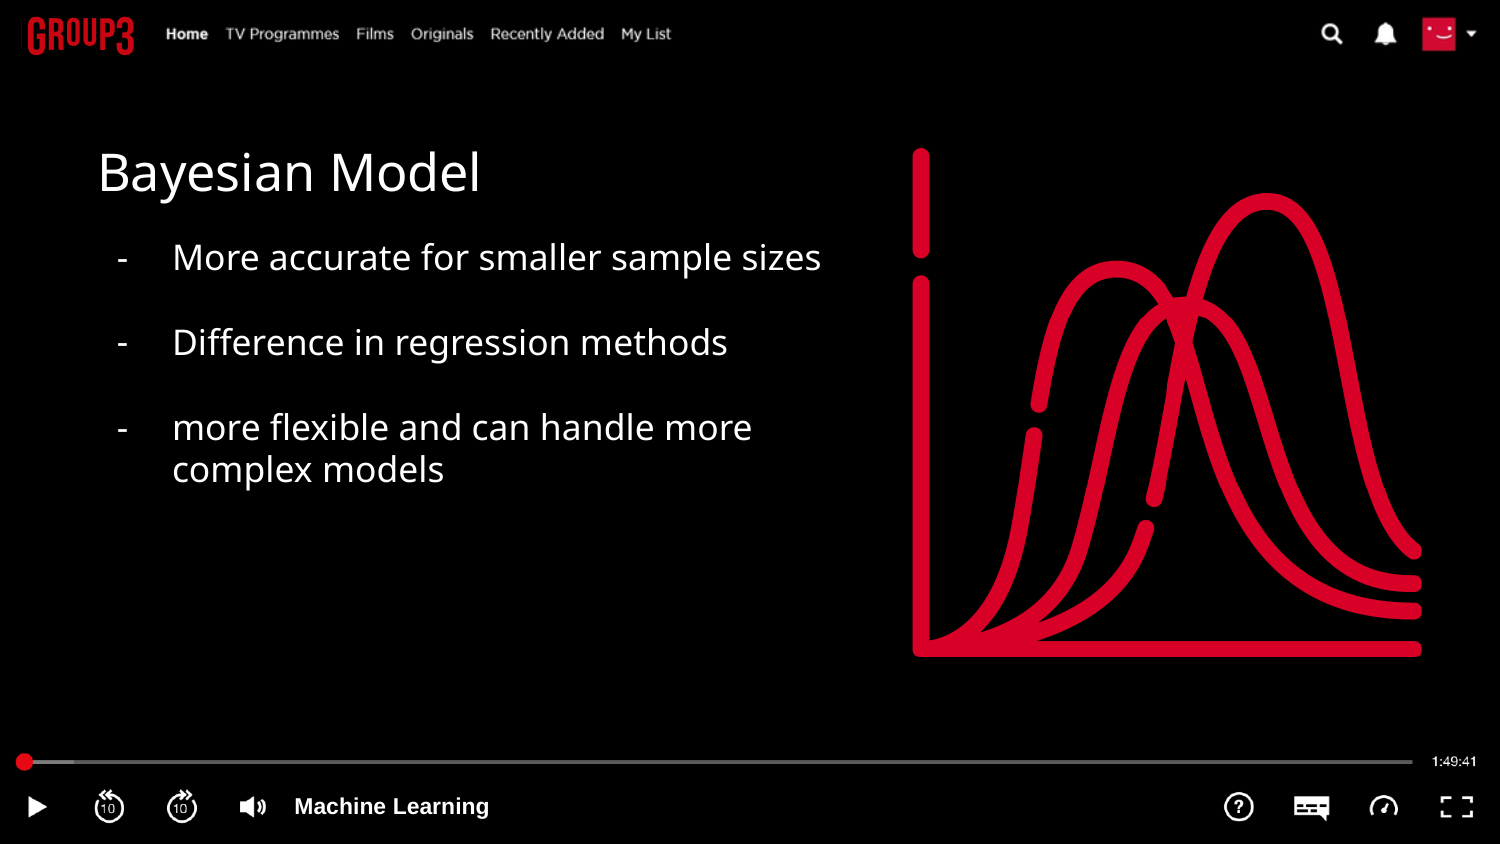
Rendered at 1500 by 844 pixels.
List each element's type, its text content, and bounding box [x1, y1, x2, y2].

title More accurate for smaller sample sizes Difference in regression methods more flexible and can handle more complex models [82, 219, 864, 485]
picture [0, 0, 1500, 65]
title Machine Learning [279, 776, 821, 841]
picture [912, 147, 1422, 658]
title Bayesian Model [82, 124, 519, 219]
picture [0, 734, 1500, 844]
